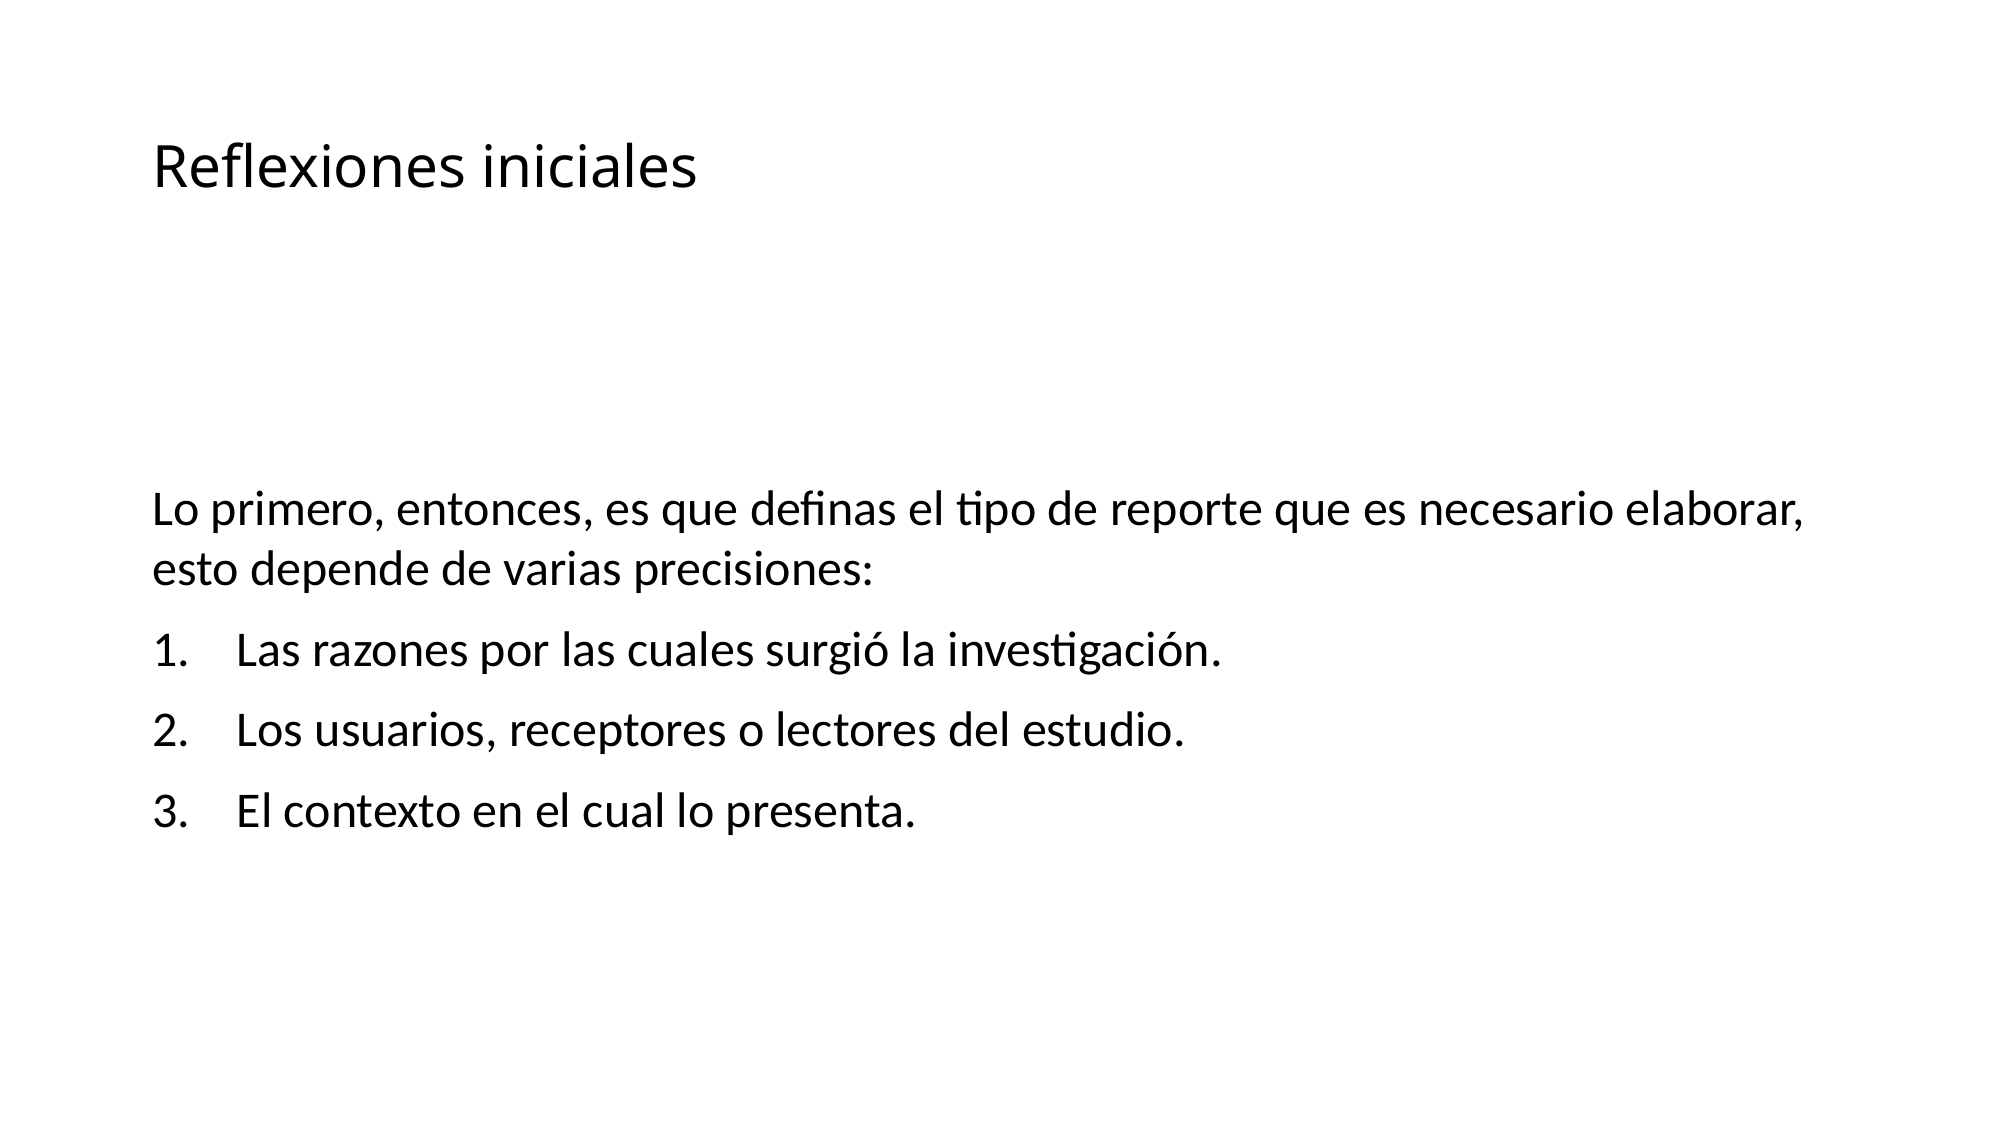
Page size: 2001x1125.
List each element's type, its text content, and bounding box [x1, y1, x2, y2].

list Lo primero, entonces, es que definas el tipo de reporte que es necesario elaborar, esto depende de varias precisiones: Las razones por las cuales surgió la investigación. Los usuarios, receptores o lectores del estudio. El contexto en el cual lo presenta. [137, 299, 1863, 1014]
title Reflexiones iniciales [137, 59, 1863, 278]
